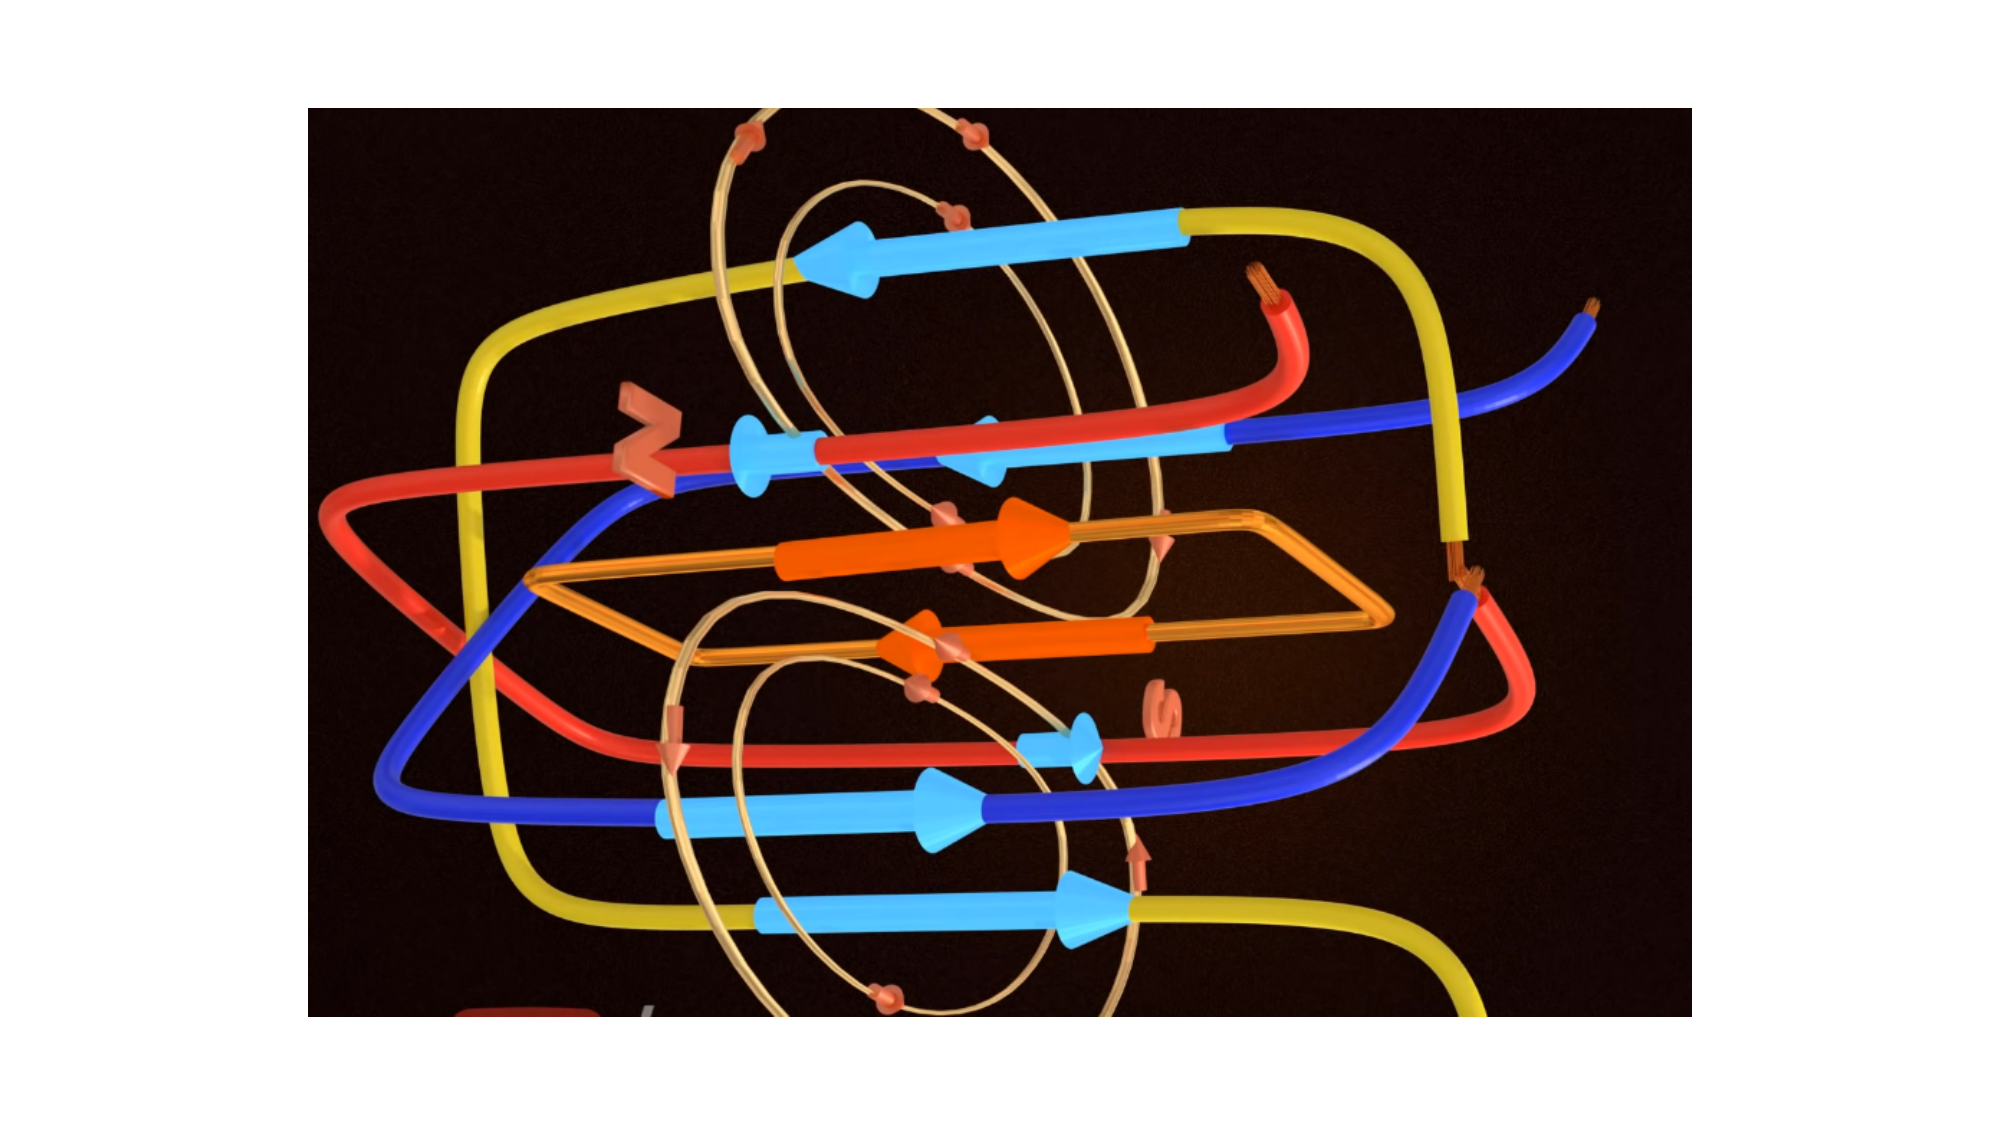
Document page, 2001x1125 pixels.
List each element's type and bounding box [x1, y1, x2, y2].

picture [308, 108, 1692, 1017]
